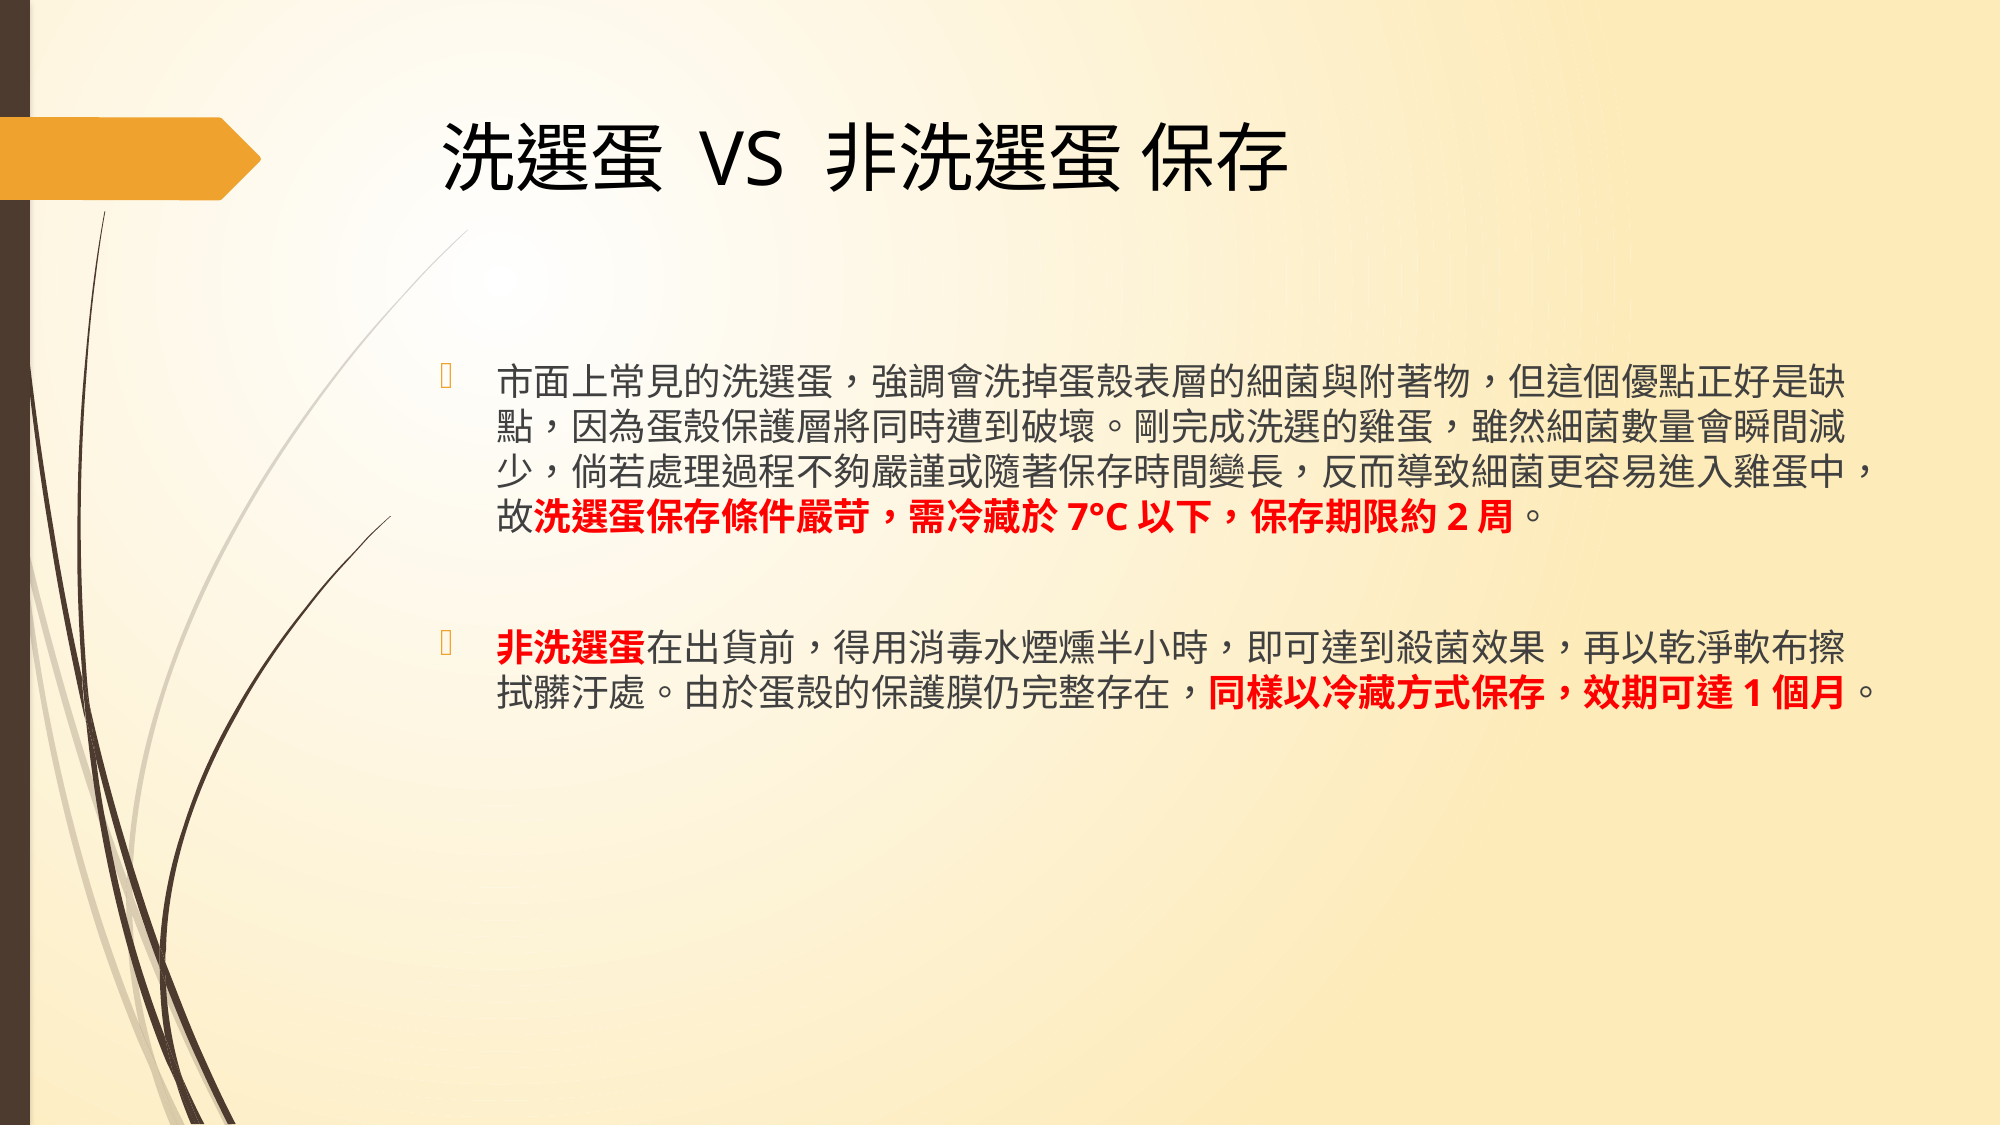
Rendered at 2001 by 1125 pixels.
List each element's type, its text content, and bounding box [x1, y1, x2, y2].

title 洗選蛋 VS 非洗選蛋 保存 [425, 102, 1888, 313]
list 市面上常見的洗選蛋，強調會洗掉蛋殼表層的細菌與附著物，但這個優點正好是缺點，因為蛋殼保護層將同時遭到破壞。剛完成洗選的雞蛋，雖然細菌數量會瞬間減少，倘若處理過程不夠嚴謹或隨著保存時間變長，反而導致細菌更容易進入雞蛋中，故洗選蛋保存條件嚴苛，需冷藏於7°C以下，保存期限約2周。 非洗選蛋在出貨前，得用消毒水煙燻半小時，即可達到殺菌效果，再以乾淨軟布擦拭髒汙處。由於蛋殼的保護膜仍完整存在，同樣以冷藏方式保存，效期可達1個月。 [424, 350, 1888, 970]
